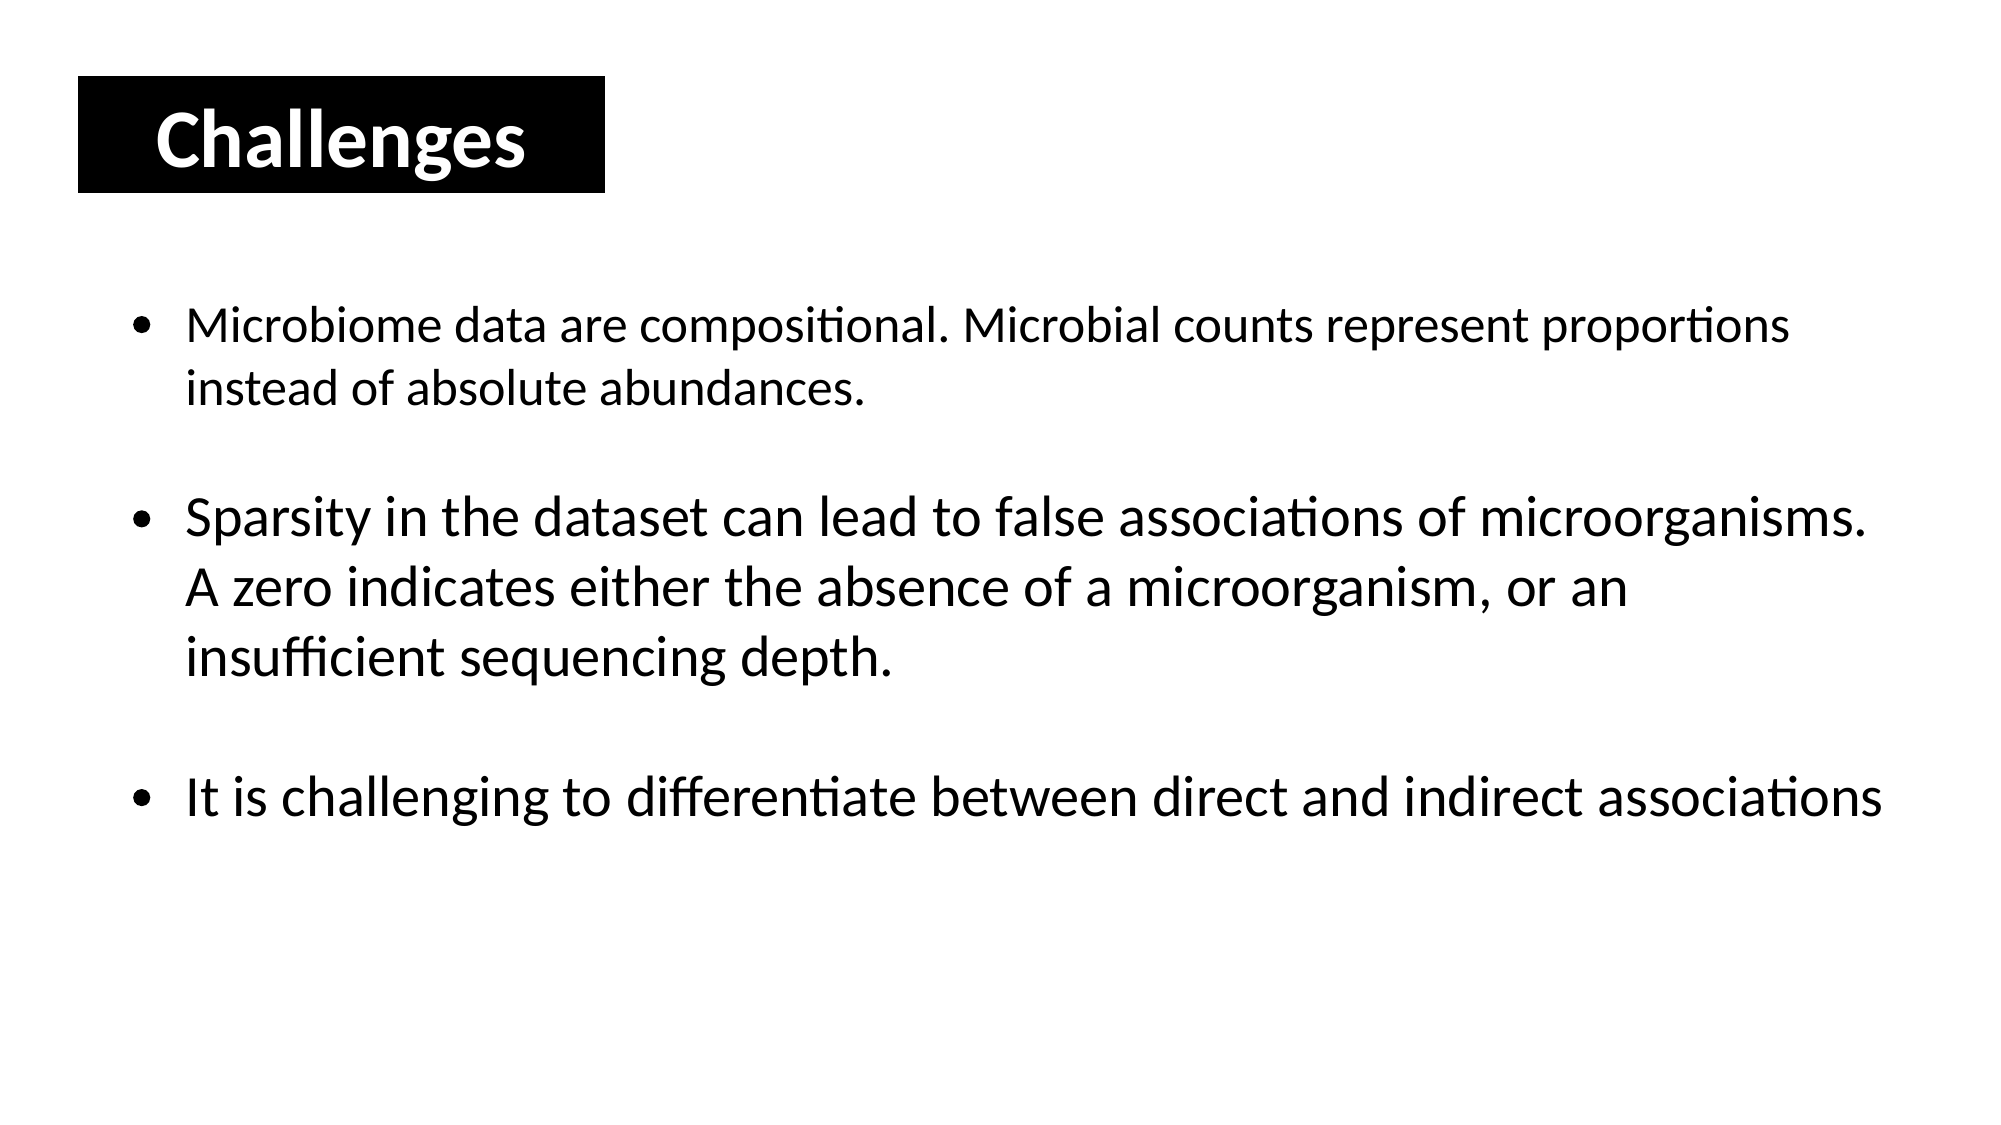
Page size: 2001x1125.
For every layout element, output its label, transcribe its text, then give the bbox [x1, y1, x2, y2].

text_box Challenges [78, 76, 605, 193]
text_box [133, 315, 151, 334]
text_box [133, 510, 151, 528]
text_box Microbiome data are compositional. Microbial counts represent proportions instead of absolute abundances. Sparsity in the dataset can lead to false associations of microorganisms. A zero indicates either the absence of a microorganism, or an insufficient sequencing depth. It is challenging to differentiate between direct and indirect associations [170, 283, 1918, 836]
text_box [133, 789, 151, 807]
